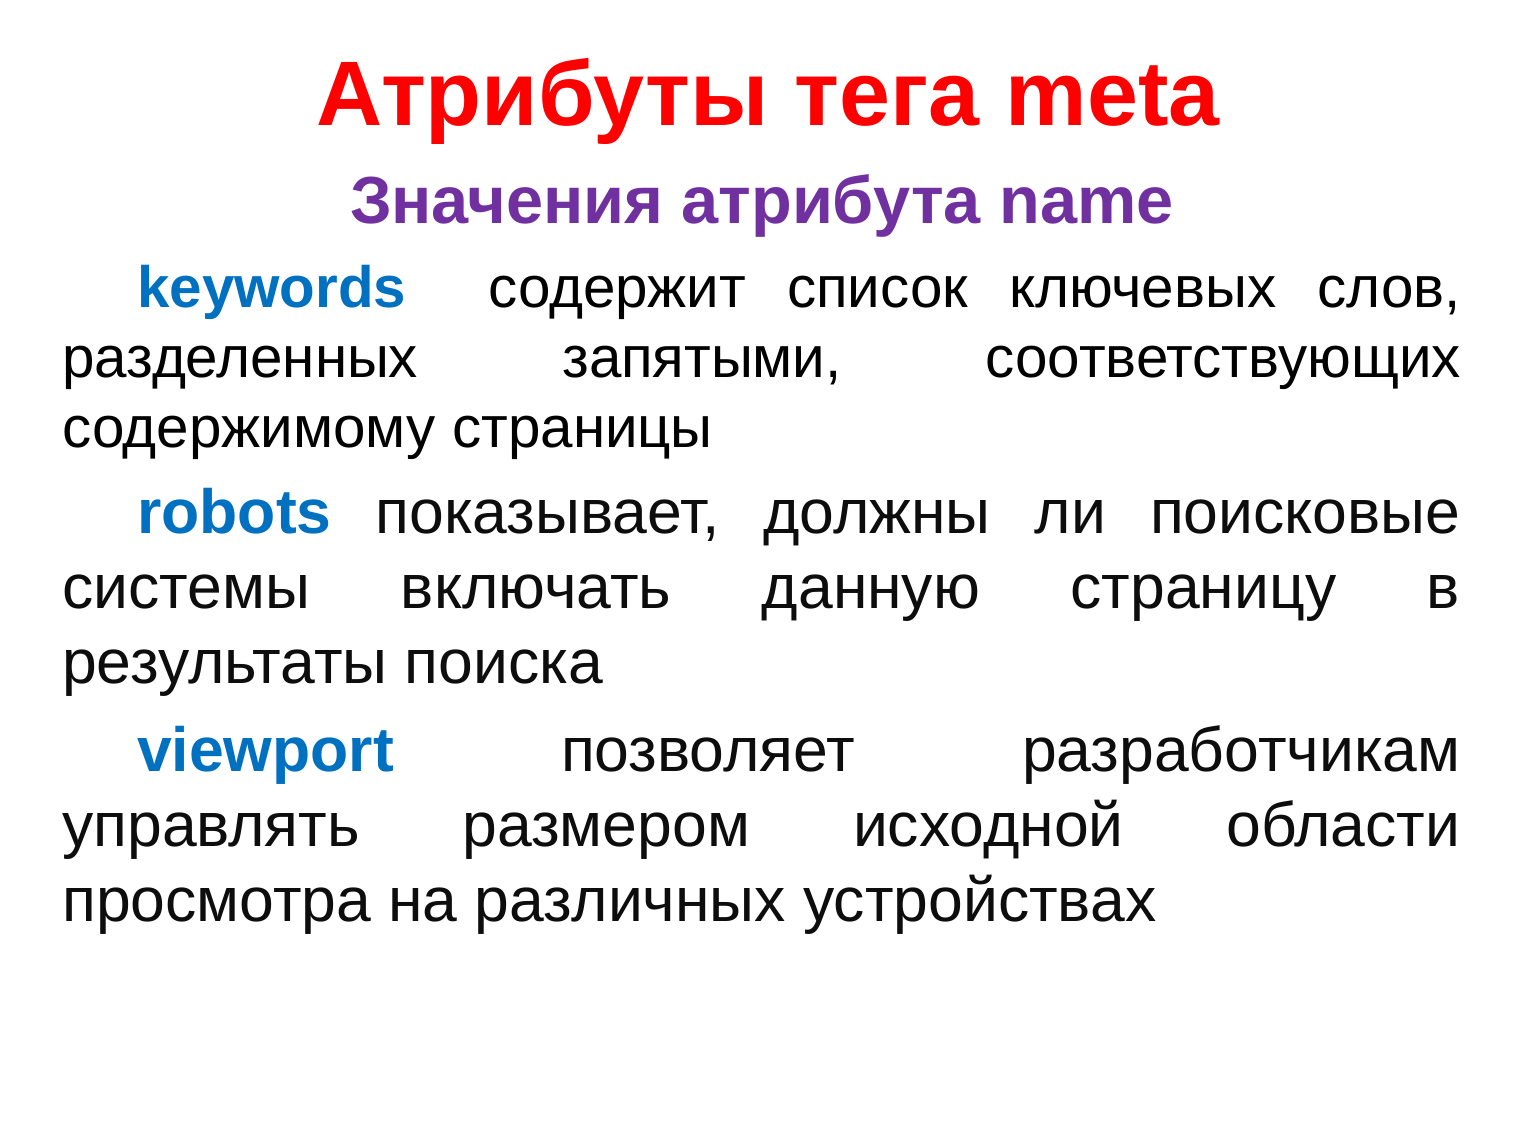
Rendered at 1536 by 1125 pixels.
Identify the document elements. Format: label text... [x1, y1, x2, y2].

list Значения атрибута name keywords содержит список ключевых слов, разделенных запятыми, соответствующих содержимому страницы robots показывает, должны ли поисковые системы включать данную страницу в результаты поиска viewport позволяет разработчикам управлять размером исходной области просмотра на различных устройствах [47, 149, 1477, 835]
title Атрибуты тега meta [76, 0, 1459, 149]
